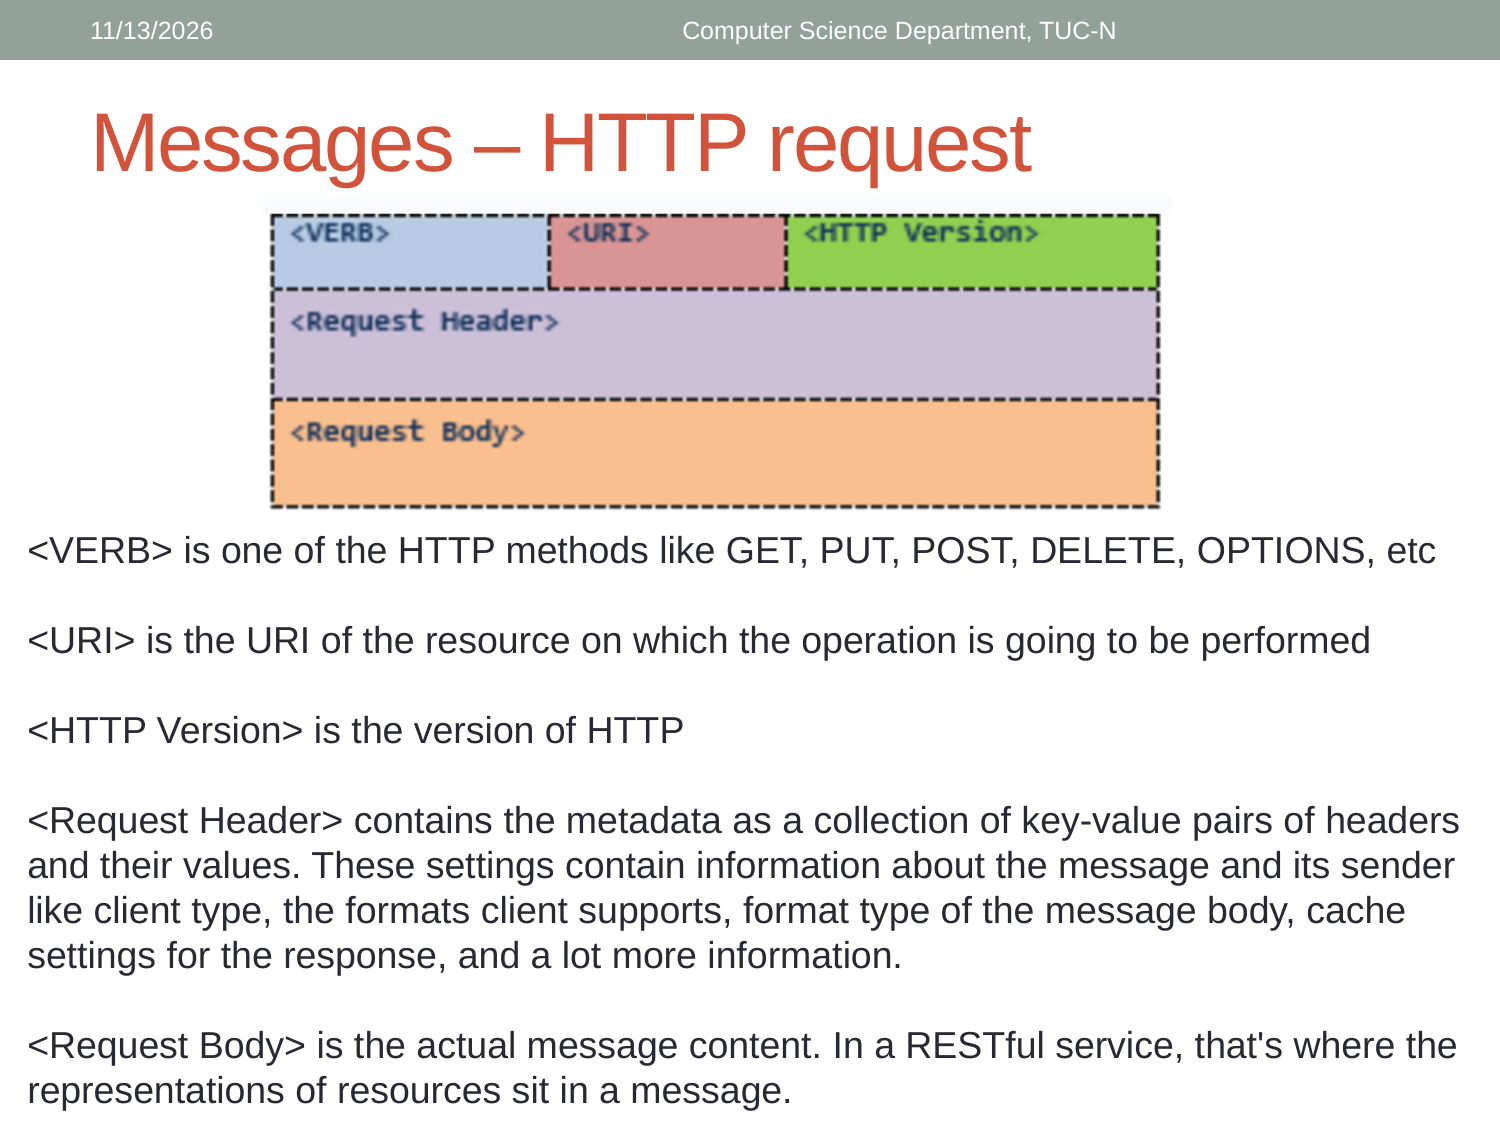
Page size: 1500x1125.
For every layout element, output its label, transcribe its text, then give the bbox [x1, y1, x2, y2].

text_box <VERB> is one of the HTTP methods like GET, PUT, POST, DELETE, OPTIONS, etc <URI> is the URI of the resource on which the operation is going to be performed <HTTP Version> is the version of HTTP <Request Header> contains the metadata as a collection of key-value pairs of headers and their values. These settings contain information about the message and its sender like client type, the formats client supports, format type of the message body, cache settings for the response, and a lot more information. <Request Body> is the actual message content. In a RESTful service, that's where the representations of resources sit in a message. [12, 518, 1488, 1119]
title Messages – HTTP request [75, 57, 1425, 220]
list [262, 196, 1173, 520]
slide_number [75, 3, 550, 57]
footer Computer Science Department, TUC-N [562, 3, 1238, 57]
